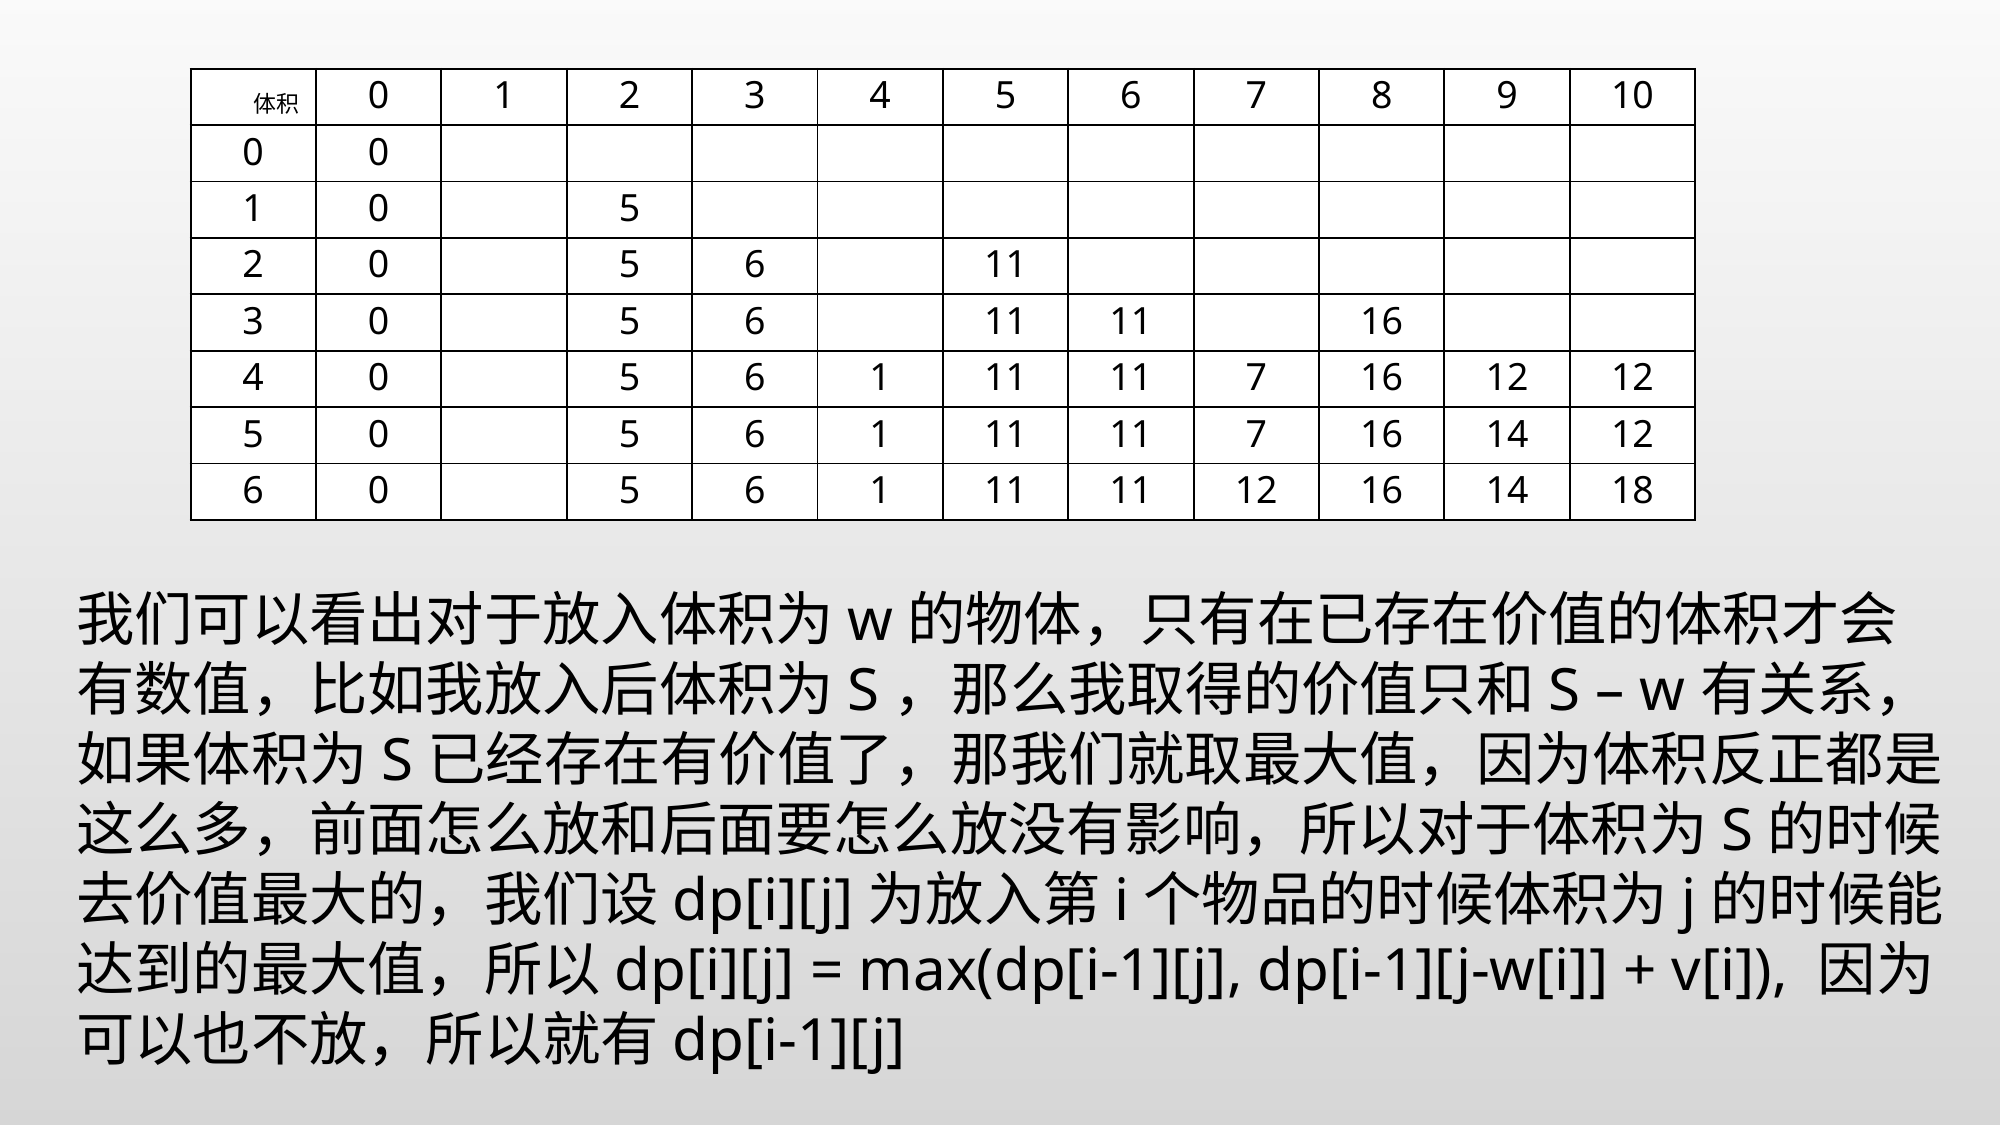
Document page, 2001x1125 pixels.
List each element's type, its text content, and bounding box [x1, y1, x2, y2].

table_cell [1195, 182, 1318, 237]
table_cell [442, 182, 566, 237]
table_cell [1320, 182, 1443, 237]
table_cell 6 [192, 464, 315, 519]
table_cell [442, 239, 566, 293]
table_header 5 [944, 70, 1067, 124]
table_cell 1 [192, 182, 315, 237]
table_cell [1195, 239, 1318, 293]
table_cell 11 [944, 295, 1067, 350]
table_cell 5 [568, 182, 691, 237]
table_cell [568, 126, 691, 181]
table_header 6 [1069, 70, 1193, 124]
table_cell 1 [818, 408, 942, 463]
table_cell 11 [944, 239, 1067, 293]
table_cell 12 [1195, 464, 1318, 519]
table_cell 11 [1069, 295, 1193, 350]
table_cell [944, 182, 1067, 237]
table_cell 0 [317, 126, 440, 181]
table_cell 1 [818, 464, 942, 519]
table_cell 5 [568, 464, 691, 519]
table_cell 6 [693, 295, 817, 350]
table_cell 6 [693, 239, 817, 293]
table_cell [818, 126, 942, 181]
table_header 7 [1195, 70, 1318, 124]
table_cell 2 [192, 239, 315, 293]
table_cell [1571, 182, 1694, 237]
table_cell 11 [1069, 464, 1193, 519]
table_cell [1069, 126, 1193, 181]
table_header 1 [442, 70, 566, 124]
table_cell 6 [693, 352, 817, 406]
table_header 3 [693, 70, 817, 124]
table_cell 14 [1445, 464, 1569, 519]
table_cell 0 [317, 408, 440, 463]
table_cell 16 [1320, 408, 1443, 463]
table_cell 11 [1069, 352, 1193, 406]
table_cell 7 [1195, 408, 1318, 463]
table_cell 16 [1320, 464, 1443, 519]
table_cell [693, 126, 817, 181]
table_cell 0 [317, 295, 440, 350]
table_cell [693, 182, 817, 237]
table_cell 5 [568, 239, 691, 293]
table_cell 0 [317, 464, 440, 519]
table_cell 1 [818, 352, 942, 406]
table_cell 11 [944, 352, 1067, 406]
table_header 10 [1571, 70, 1694, 124]
table_header 4 [818, 70, 942, 124]
table_cell [442, 464, 566, 519]
table_cell [818, 182, 942, 237]
table_cell 11 [1069, 408, 1193, 463]
table_cell 14 [1445, 408, 1569, 463]
table_cell [1069, 239, 1193, 293]
table_cell [1320, 239, 1443, 293]
table_cell [1320, 126, 1443, 181]
table_cell 5 [192, 408, 315, 463]
table_cell [1445, 295, 1569, 350]
table_cell [1571, 239, 1694, 293]
table_cell 6 [693, 464, 817, 519]
table_cell [818, 239, 942, 293]
table_cell 18 [1571, 464, 1694, 519]
table_header 9 [1445, 70, 1569, 124]
table_cell 6 [693, 408, 817, 463]
table_cell 7 [1195, 352, 1318, 406]
table_cell 11 [944, 408, 1067, 463]
table_cell [442, 352, 566, 406]
table_cell [944, 126, 1067, 181]
table_cell [1445, 126, 1569, 181]
table_cell 5 [568, 352, 691, 406]
table_cell [1571, 295, 1694, 350]
table_cell 0 [192, 126, 315, 181]
table_cell 12 [1445, 352, 1569, 406]
table_cell 12 [1571, 408, 1694, 463]
table_header 体积 [192, 70, 315, 124]
table_cell [1069, 182, 1193, 237]
table_cell [1445, 182, 1569, 237]
table_cell 0 [317, 182, 440, 237]
table_cell [1571, 126, 1694, 181]
table_header 2 [568, 70, 691, 124]
table_cell 5 [568, 295, 691, 350]
table_cell 0 [317, 239, 440, 293]
table_cell 3 [192, 295, 315, 350]
table_cell [818, 295, 942, 350]
table_cell 4 [192, 352, 315, 406]
table_cell 11 [944, 464, 1067, 519]
text_box 我们可以看出对于放入体积为w的物体，只有在已存在价值的体积才会有数值，比如我放入后体积为S，那么我取得的价值只和S – w有关系，如果体积为S已经存在有价值了，那我们就取最大值，因为体积反正都是这么多，前面怎么放和后面要怎么放没有影响，所以对于体积为S的时候去价值最大的，我们设dp[i][j]为放入第i个物品的时候体积为j的时候能达到的最大值，所以dp[i][j] = max(dp[i-1][j], dp[i-1][j-w[i]] + v[i]), 因为可以也不放，所以就有dp[i-1][j] [61, 575, 1968, 1080]
table_header 0 [317, 70, 440, 124]
table_cell [442, 295, 566, 350]
table_cell [1445, 239, 1569, 293]
table_cell 16 [1320, 352, 1443, 406]
table_cell 16 [1320, 295, 1443, 350]
table_cell 0 [317, 352, 440, 406]
table_cell [1195, 126, 1318, 181]
table_cell 5 [568, 408, 691, 463]
table_cell 12 [1571, 352, 1694, 406]
table_cell [442, 408, 566, 463]
table_cell [442, 126, 566, 181]
table_cell [1195, 295, 1318, 350]
table_header 8 [1320, 70, 1443, 124]
